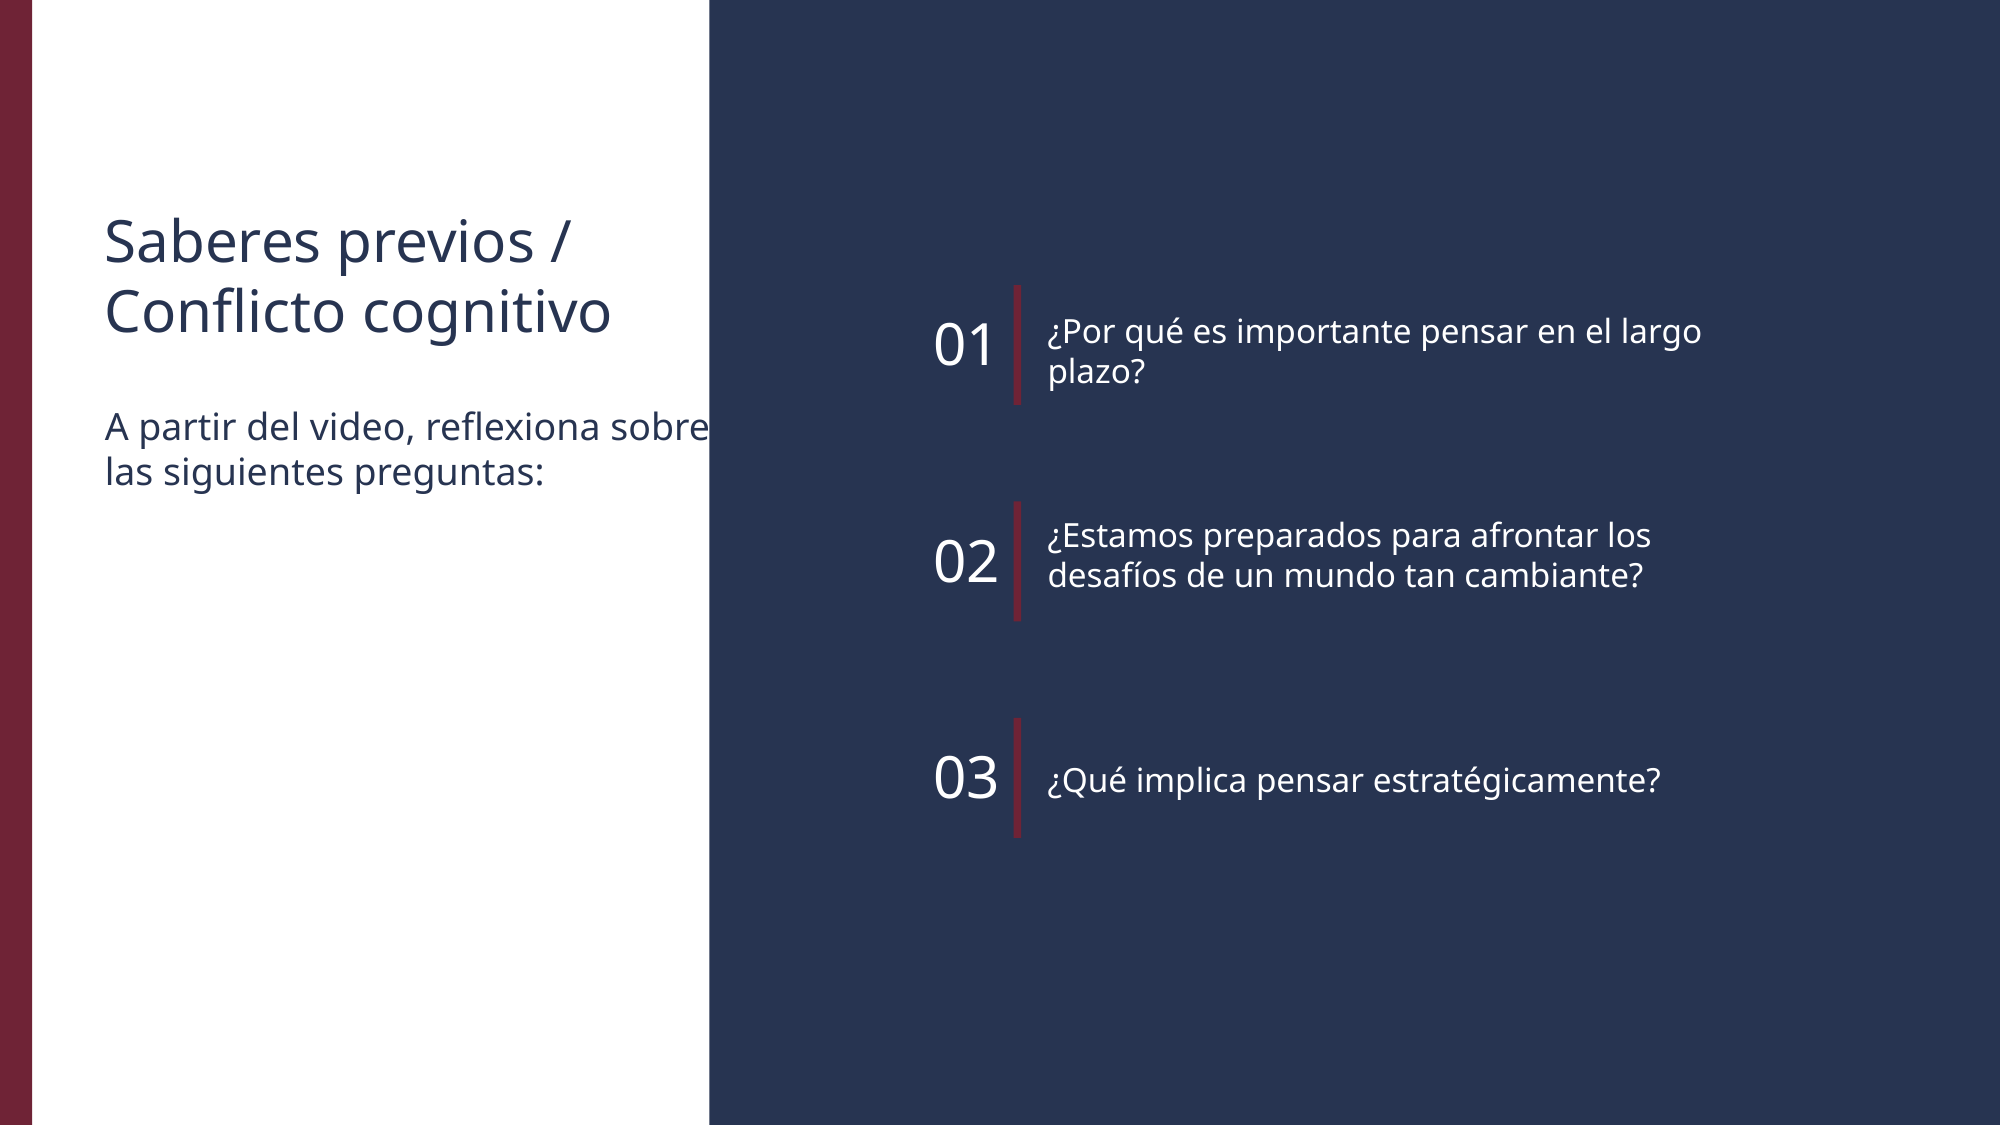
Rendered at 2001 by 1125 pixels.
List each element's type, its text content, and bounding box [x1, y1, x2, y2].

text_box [918, 284, 1760, 838]
text_box Saberes previos / Conflicto cognitivo [89, 197, 661, 352]
text_box A partir del video, reflexiona sobre las siguientes preguntas: [89, 395, 733, 501]
